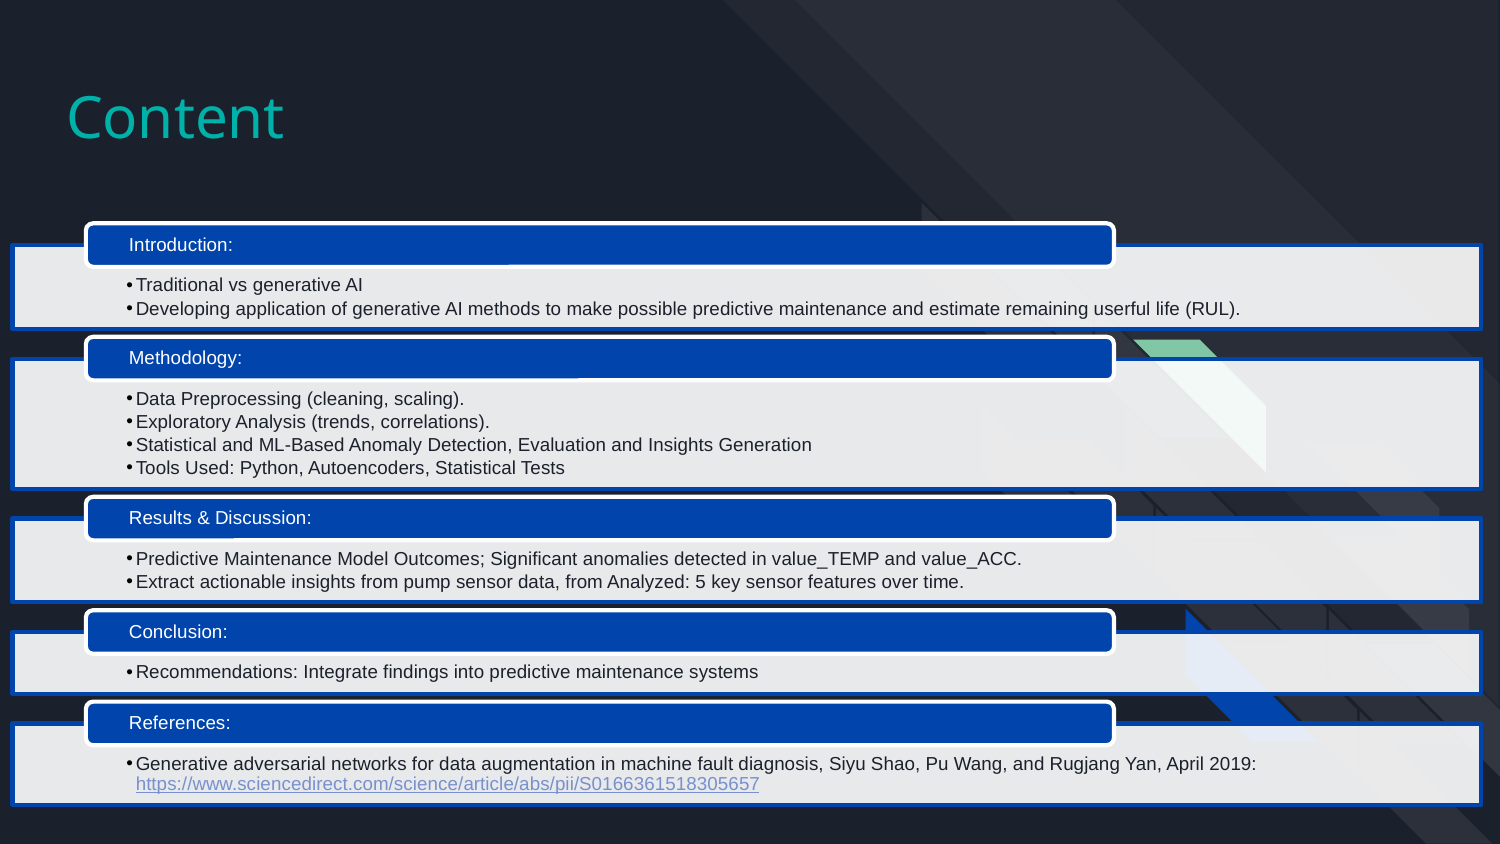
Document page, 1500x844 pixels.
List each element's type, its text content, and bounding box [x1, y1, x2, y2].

title Content [51, 72, 1449, 167]
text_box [12, 197, 1482, 831]
